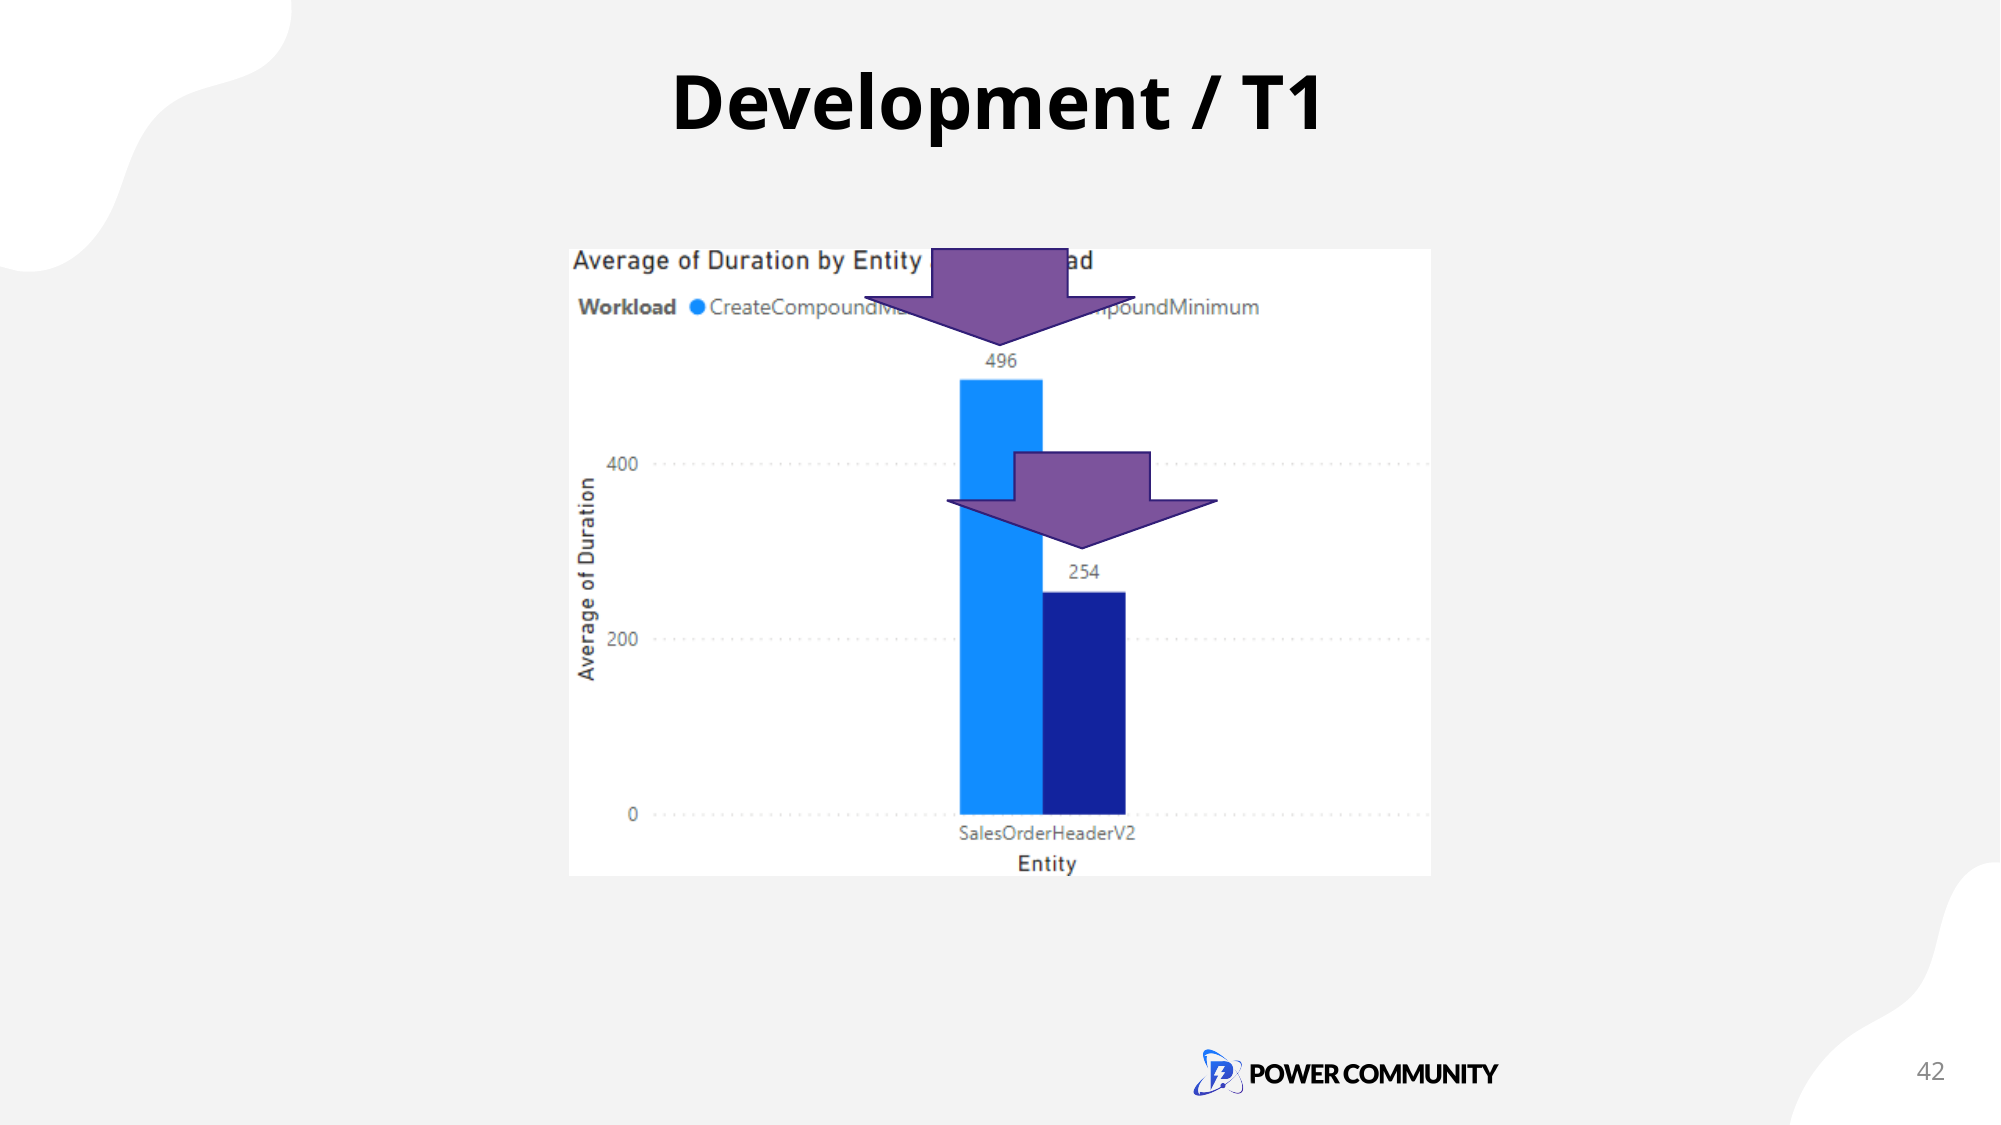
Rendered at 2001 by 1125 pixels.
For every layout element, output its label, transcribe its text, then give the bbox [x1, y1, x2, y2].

title Development / T1 [137, 59, 1863, 150]
picture [1158, 1037, 1534, 1108]
slide_number 42 [1862, 1042, 2000, 1103]
picture [569, 249, 1431, 876]
